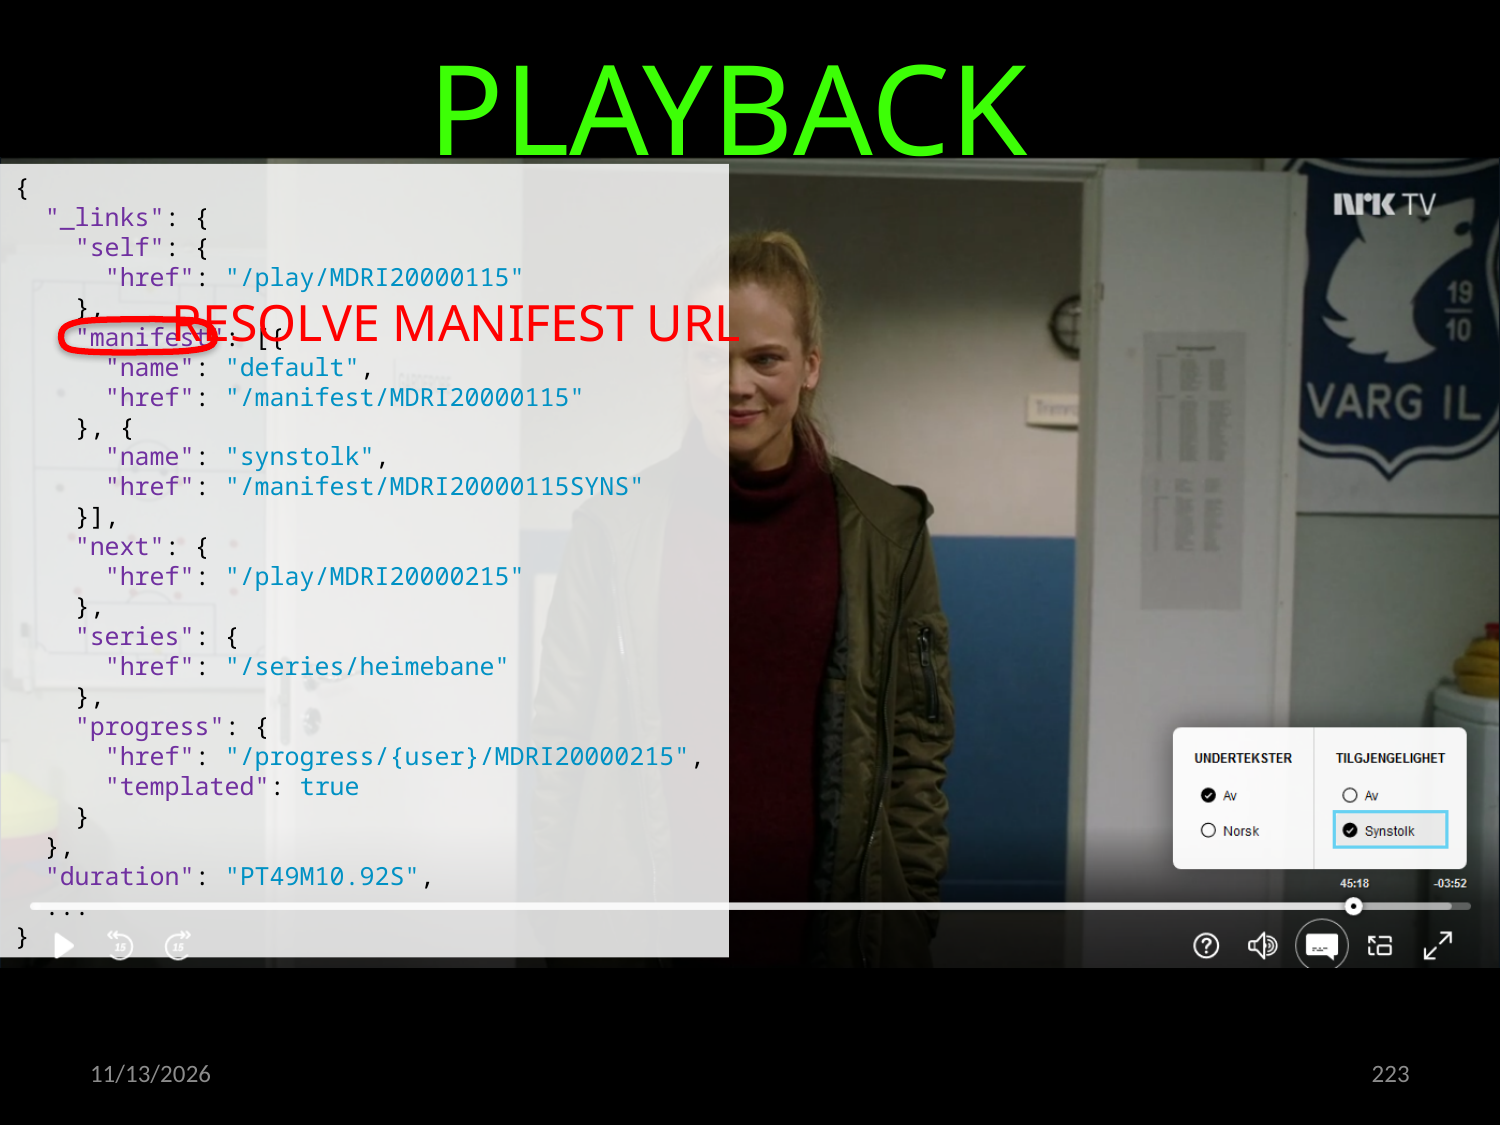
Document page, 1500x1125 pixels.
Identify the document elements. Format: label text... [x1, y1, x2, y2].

picture [0, 157, 1500, 968]
slide_number 223 [1074, 1042, 1425, 1103]
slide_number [75, 1042, 425, 1103]
text_box PLAYBACK [48, 0, 1452, 83]
